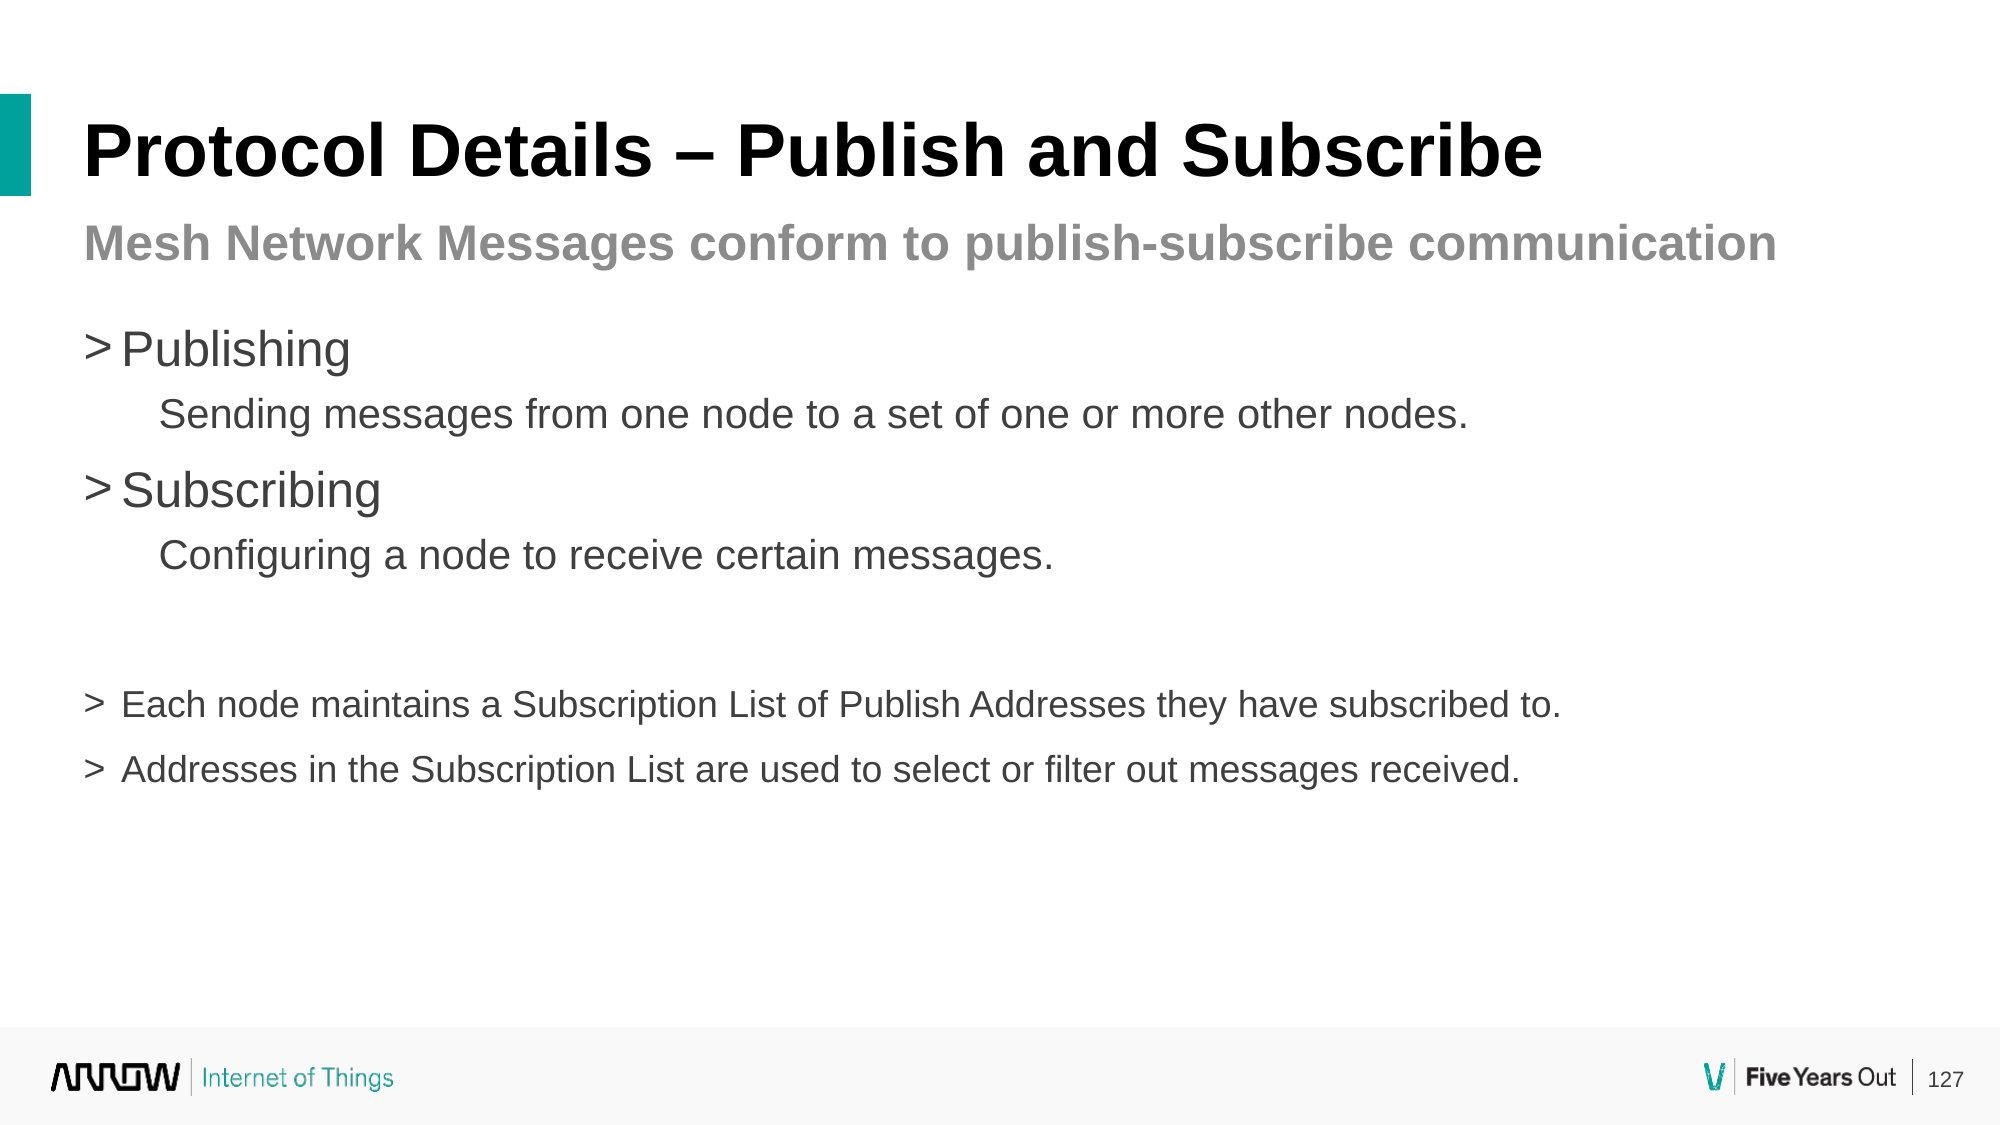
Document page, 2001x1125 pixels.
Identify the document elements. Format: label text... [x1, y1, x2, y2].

list Mesh Network Messages conform to publish-subscribe communication [68, 209, 1932, 278]
list Protocol Details – Publish and Subscribe [68, 104, 1932, 196]
picture [51, 1058, 393, 1096]
list Publishing Sending messages from one node to a set of one or more other nodes. Subscribing Configuring a node to receive certain messages. Each node maintains a Subscription List of Publish Addresses they have subscribed to. Addresses in the Subscription List are used to select or filter out messages received. [68, 308, 1932, 989]
picture [1704, 1058, 1896, 1095]
